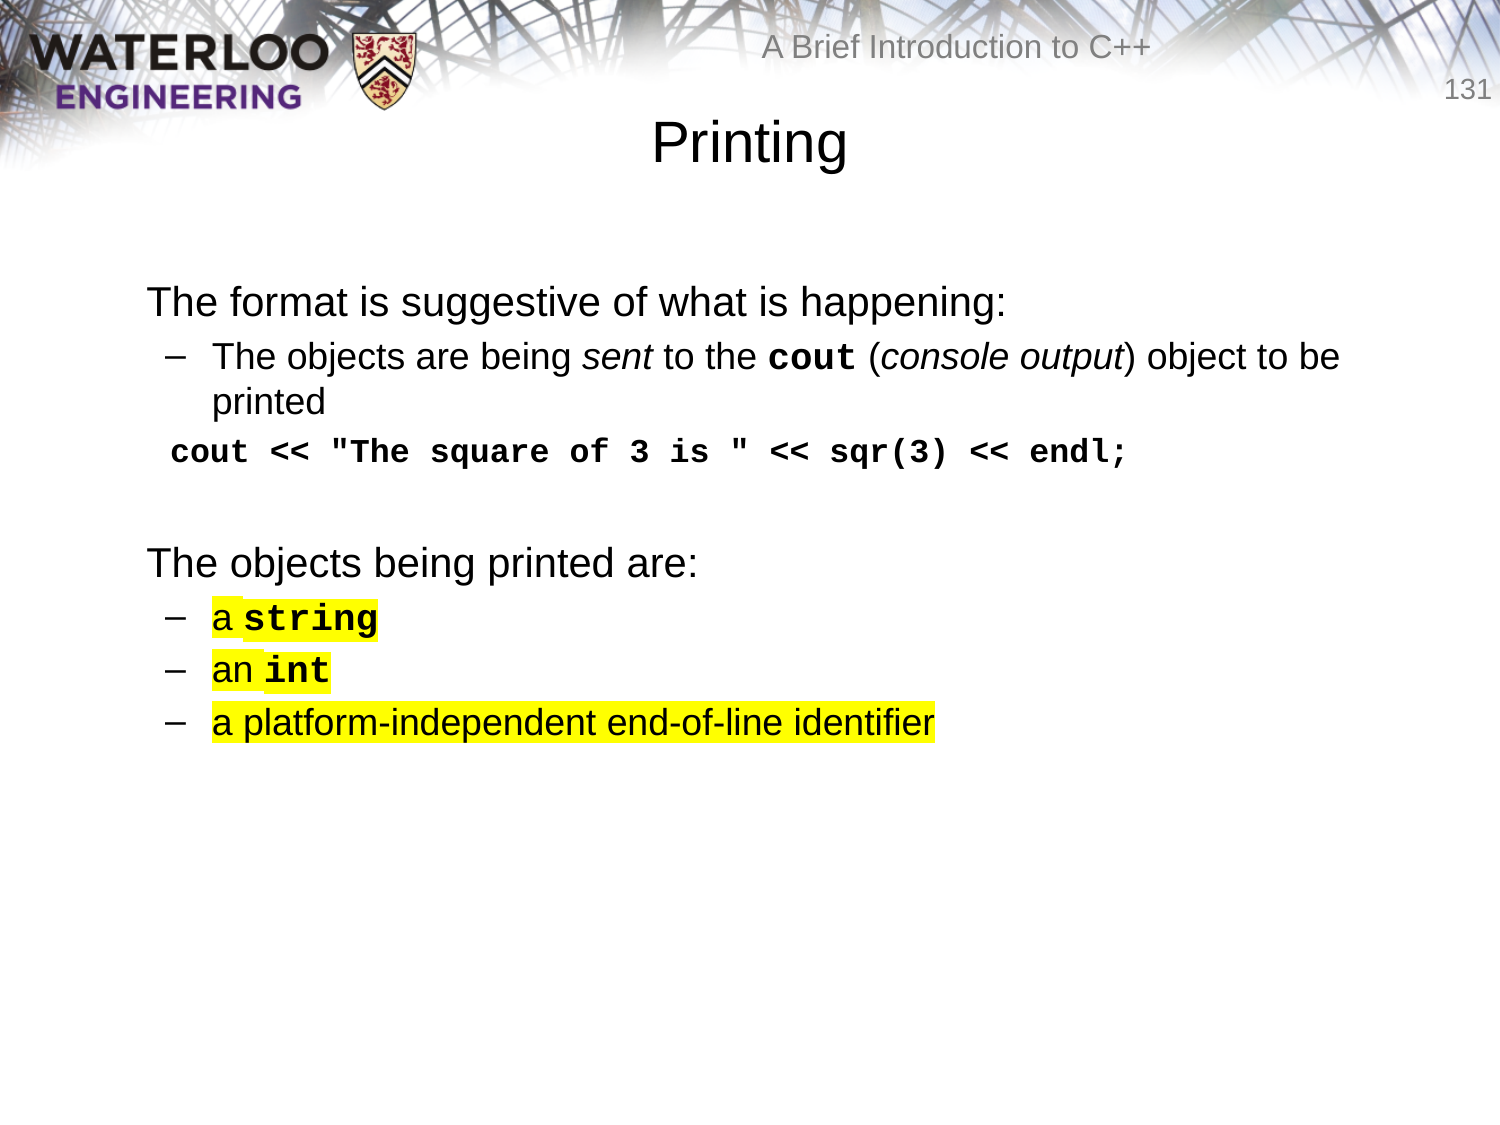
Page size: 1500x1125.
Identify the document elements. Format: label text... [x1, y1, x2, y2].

list The format is suggestive of what is happening: The objects are being sent to the cout (console output) object to be printed cout << "The square of 3 is " << sqr(3) << endl; The objects being printed are: a string an int a platform-independent end-of-line identifier [74, 266, 1426, 1010]
picture [0, 0, 1500, 1125]
title Printing [74, 44, 1426, 233]
